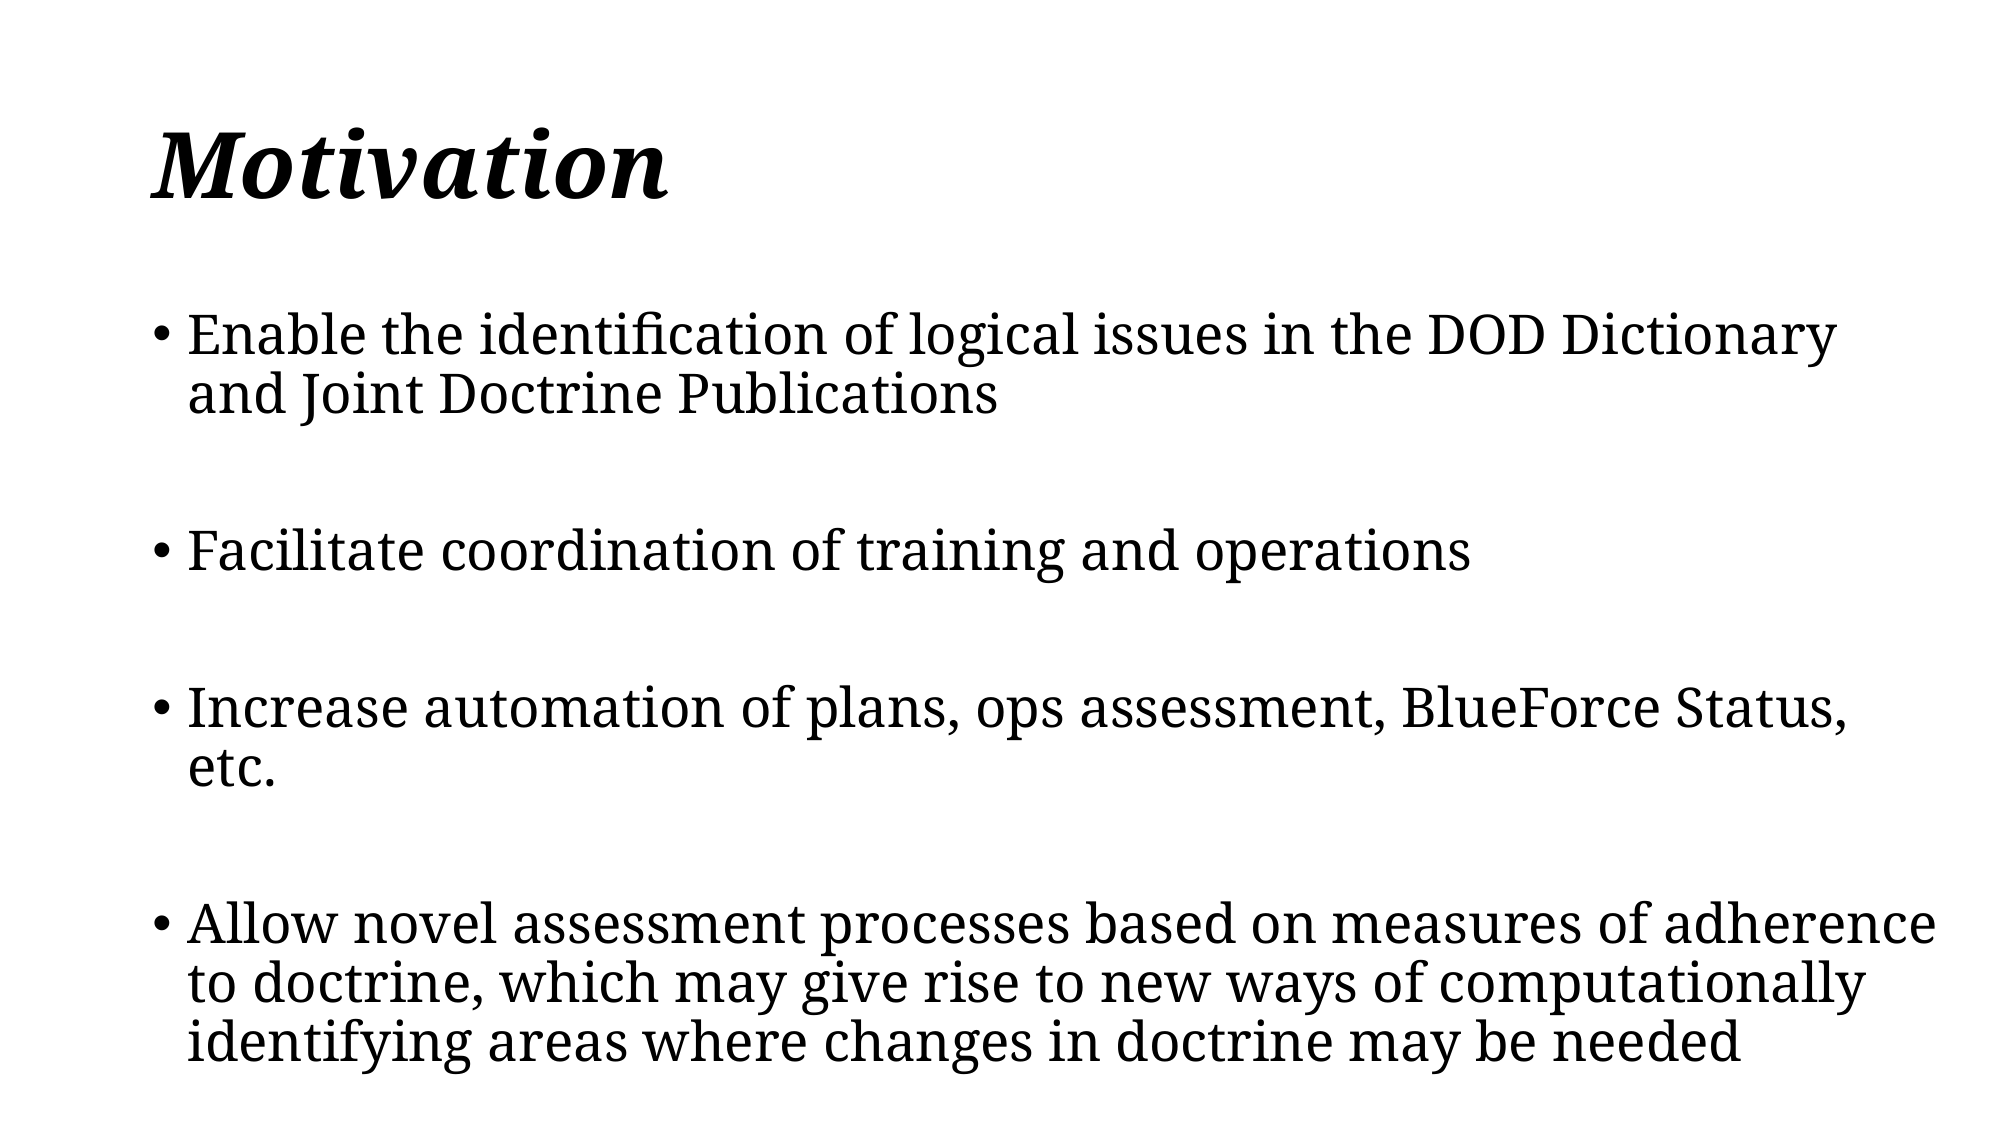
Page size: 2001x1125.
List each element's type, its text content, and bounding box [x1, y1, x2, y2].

title Motivation [137, 59, 1863, 278]
list Enable the identification of logical issues in the DOD Dictionary and Joint Doctrine Publications Facilitate coordination of training and operations Increase automation of plans, ops assessment, BlueForce Status, etc. Allow novel assessment processes based on measures of adherence to doctrine, which may give rise to new ways of computationally identifying areas where changes in doctrine may be needed [137, 299, 1959, 1107]
